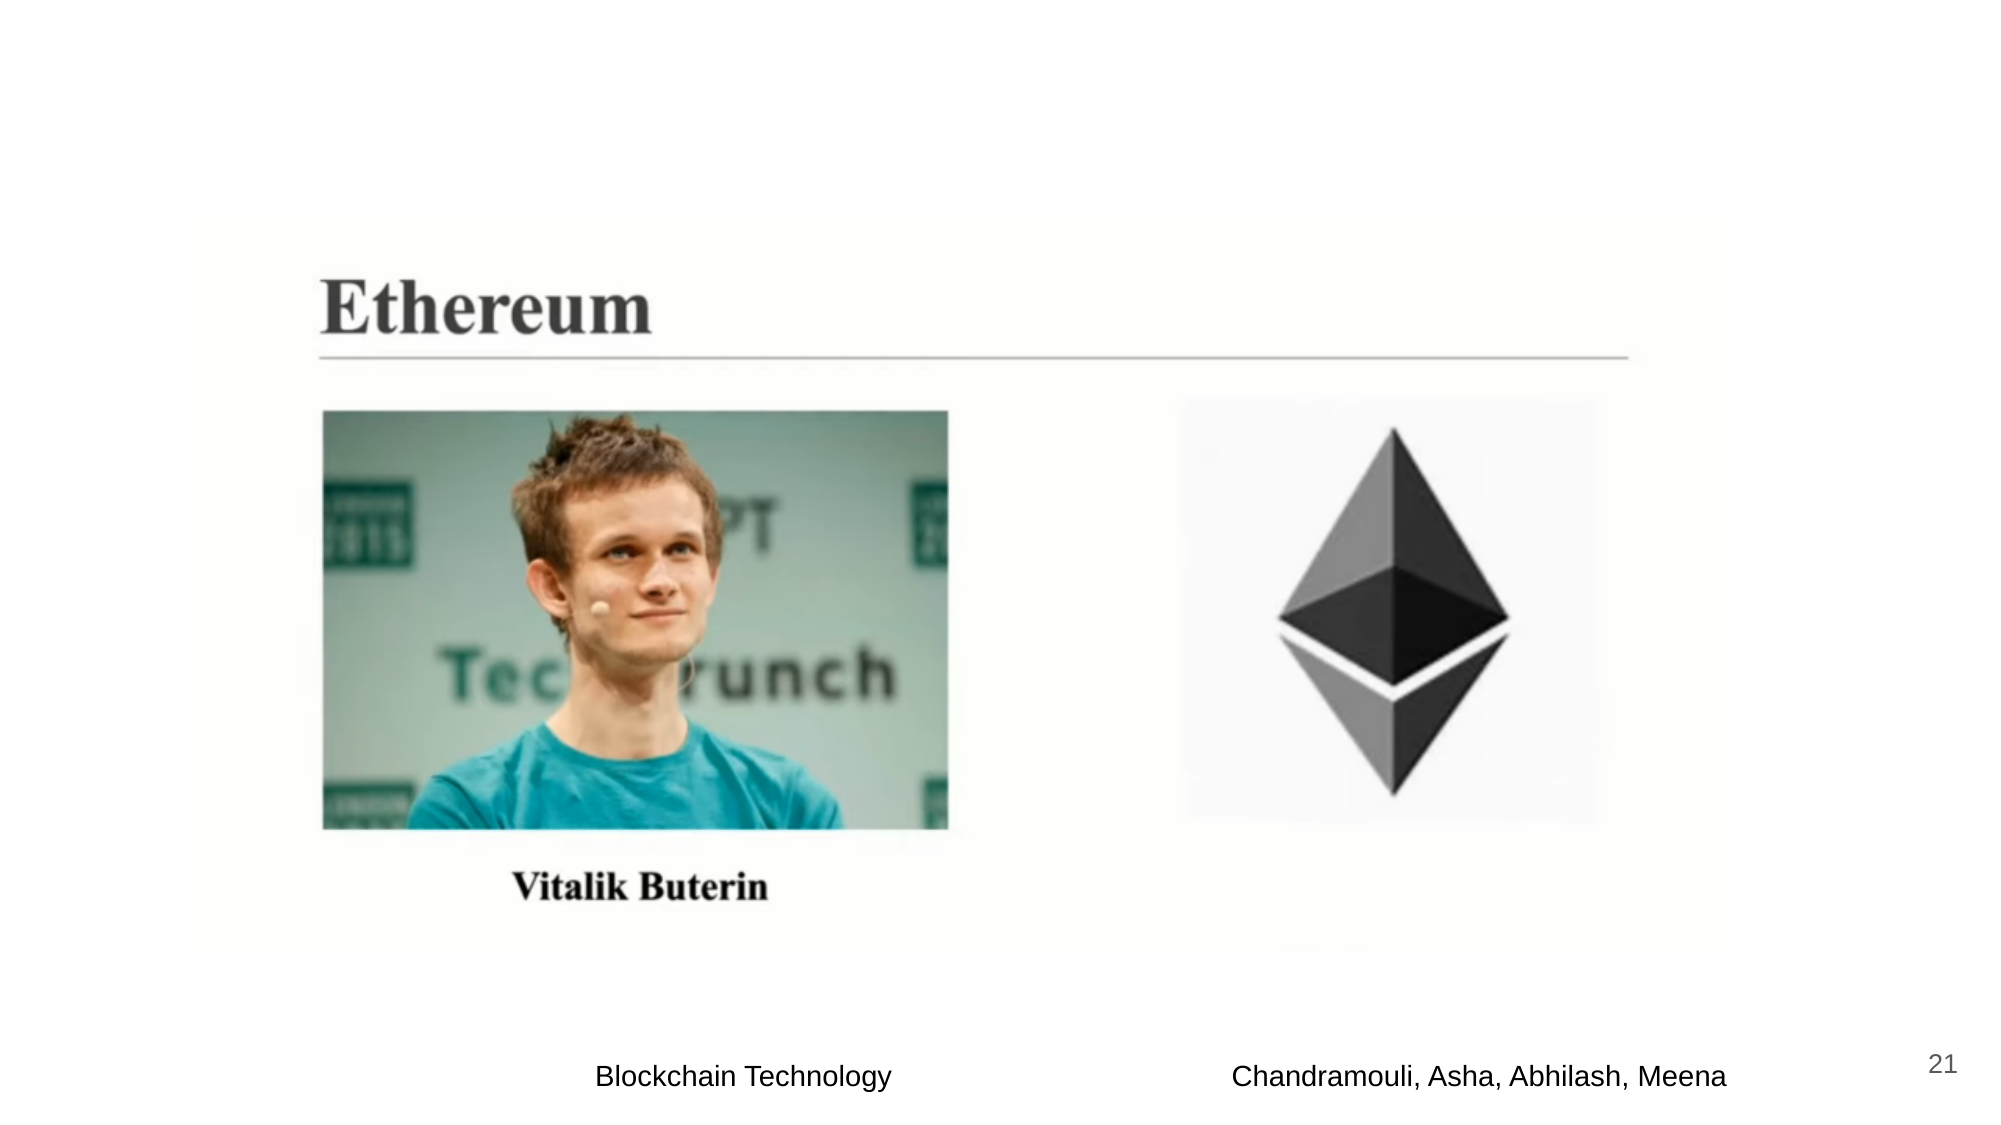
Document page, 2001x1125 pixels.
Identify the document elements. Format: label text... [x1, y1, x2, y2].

slide_number 21 [1853, 1019, 1974, 1106]
picture [194, 216, 1735, 952]
slide_number Chandramouli, Asha, Abhilash, Meena [1216, 1050, 1853, 1095]
footer Blockchain Technology [283, 1050, 1205, 1095]
